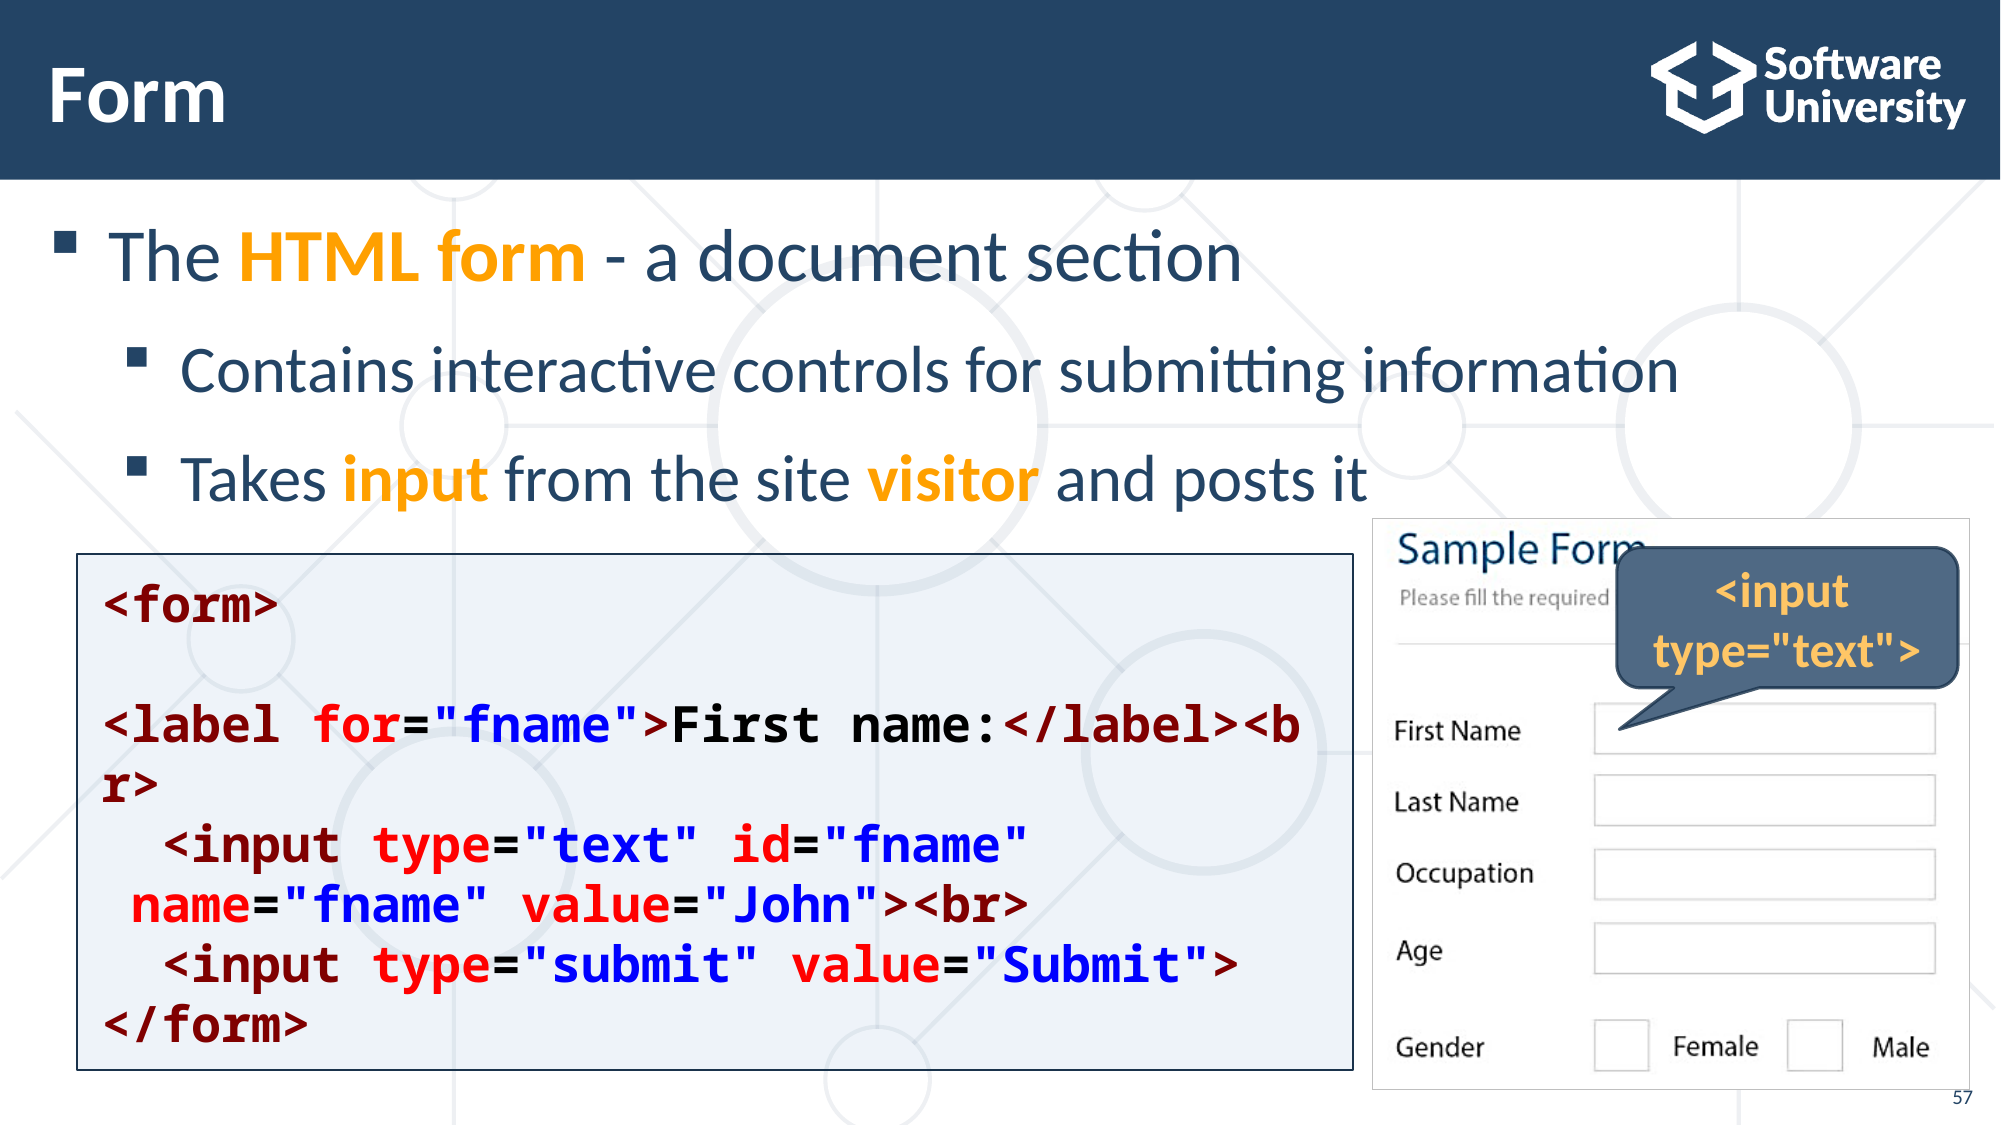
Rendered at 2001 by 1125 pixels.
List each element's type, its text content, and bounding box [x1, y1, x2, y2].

picture [1371, 517, 1971, 1090]
picture [1651, 41, 1966, 134]
list The HTML form - a document section Contains interactive controls for submitting information Takes input from the site visitor and posts it [31, 196, 1970, 1104]
slide_number 57 [1927, 1067, 1989, 1117]
text_box <form> <label for="fname">First name:</label><br> <input type="text" id="fname" name="fname" value="John"><br> <input type="submit" value="Submit"> </form> [77, 554, 1353, 1070]
title Form [31, 16, 1625, 162]
